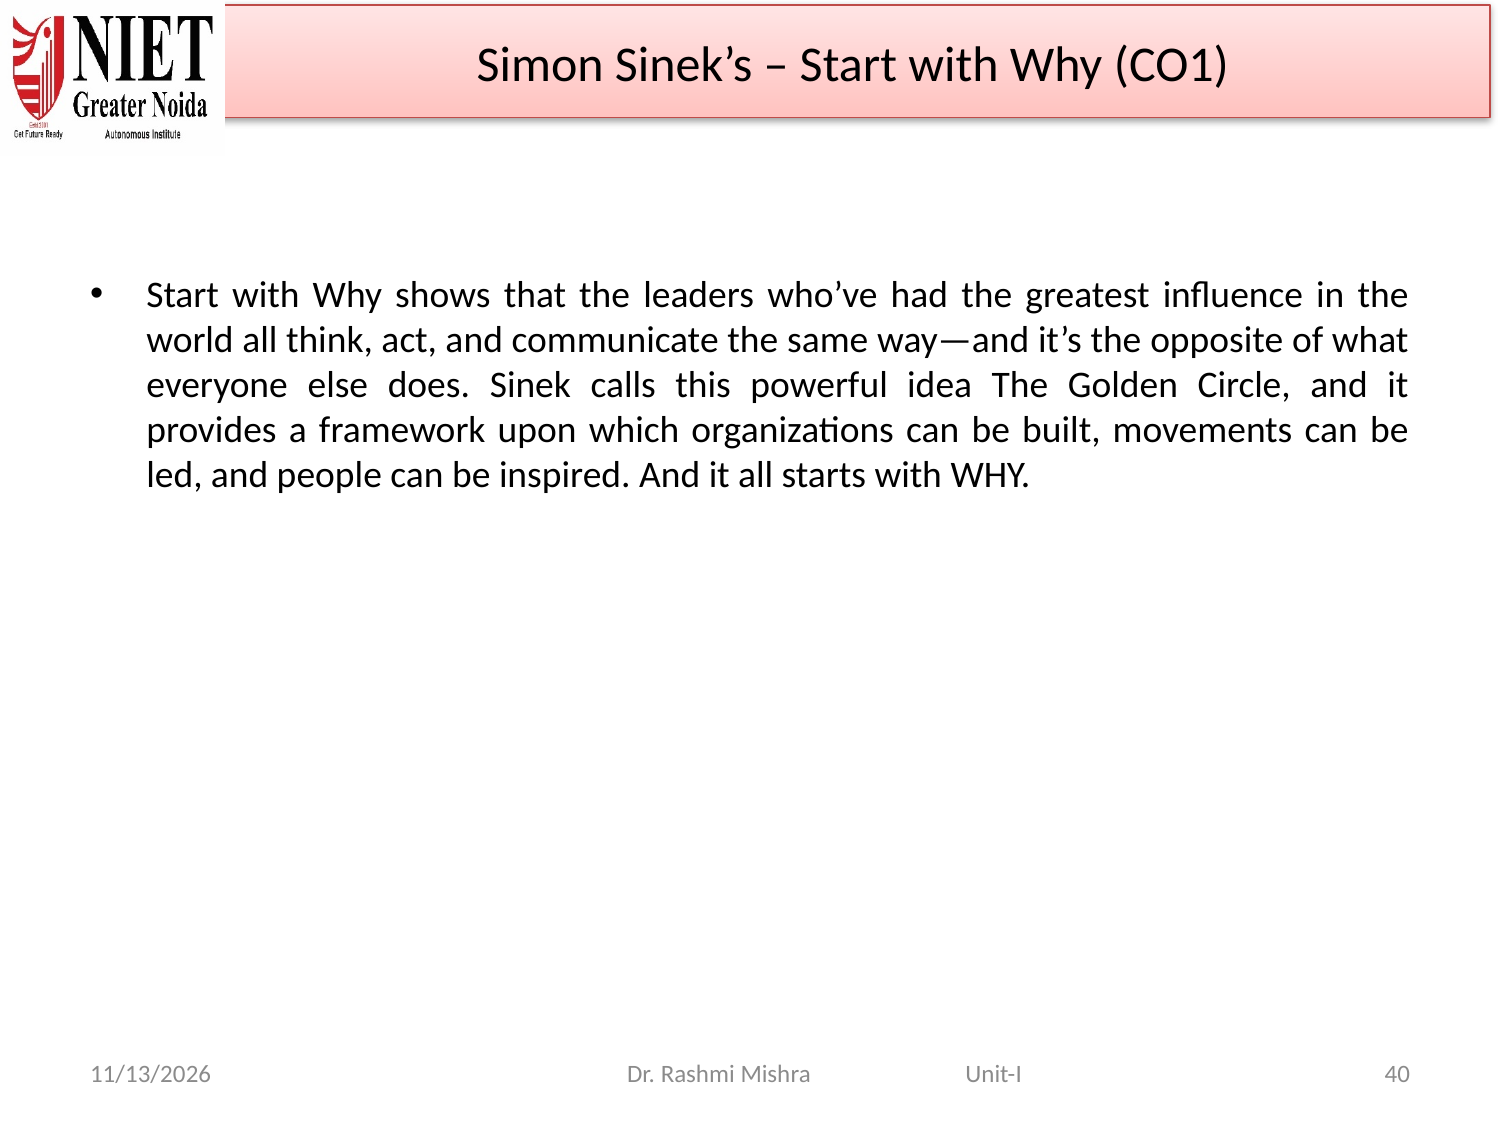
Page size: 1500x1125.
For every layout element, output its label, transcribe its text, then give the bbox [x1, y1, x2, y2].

footer Dr. Rashmi Mishra Unit-I [412, 1042, 1074, 1103]
list Start with Why shows that the leaders who’ve had the greatest influence in the world all think, act, and communicate the same way—and it’s the opposite of what everyone else does. Sinek calls this powerful idea The Golden Circle, and it provides a framework upon which organizations can be built, movements can be led, and people can be inspired. And it all starts with WHY. [75, 262, 1425, 1005]
picture [0, 0, 226, 156]
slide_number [75, 1042, 412, 1103]
slide_number 40 [1074, 1042, 1425, 1103]
text_box Simon Sinek’s – Start with Why (CO1) [228, 4, 1491, 118]
